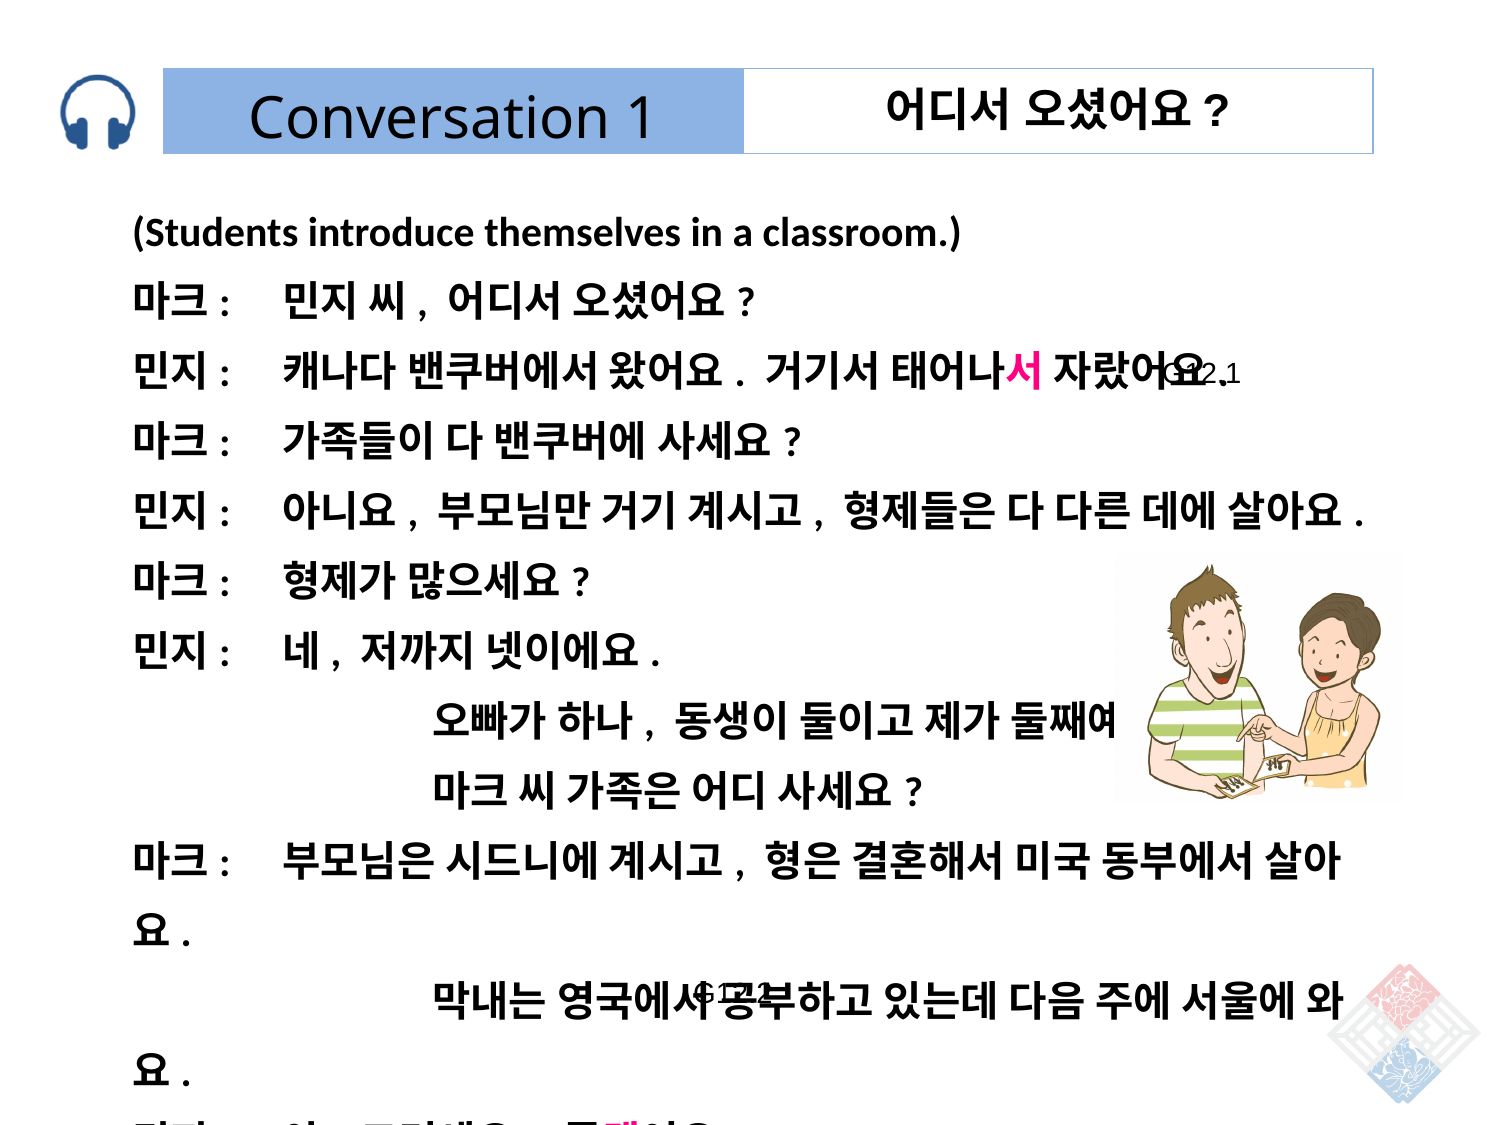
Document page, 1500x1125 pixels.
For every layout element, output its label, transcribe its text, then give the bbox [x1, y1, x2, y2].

picture [1114, 552, 1405, 804]
table_header Conversation 1 [165, 69, 742, 153]
text_box G12.2 [678, 966, 789, 1017]
text_box G12.1 [1146, 347, 1258, 398]
text_box (Students introduce themselves in a classroom.) 마크: 민지 씨, 어디서 오셨어요? 민지: 캐나다 밴쿠버에서 왔어요. 거기서 태어나서 자랐어요. 마크: 가족들이 다 밴쿠버에 사세요? 민지: 아니요, 부모님만 거기 계시고, 형제들은 다 다른 데에 살아요. 마크: 형제가 많으세요? 민지: 네, 저까지 넷이에요. 오빠가 하나, 동생이 둘이고 제가 둘째예요. 마크 씨 가족은 어디 사세요? 마크: 부모님은 시드니에 계시고, 형은 결혼해서 미국 동부에서 살아요. 막내는 영국에서 공부하고 있는데 다음 주에 서울에 와요. 민지: 아, 그러세요? 좋겠어요. [117, 177, 1405, 1125]
picture [47, 68, 149, 155]
table_header 어디서 오셨어요? [744, 69, 1372, 153]
